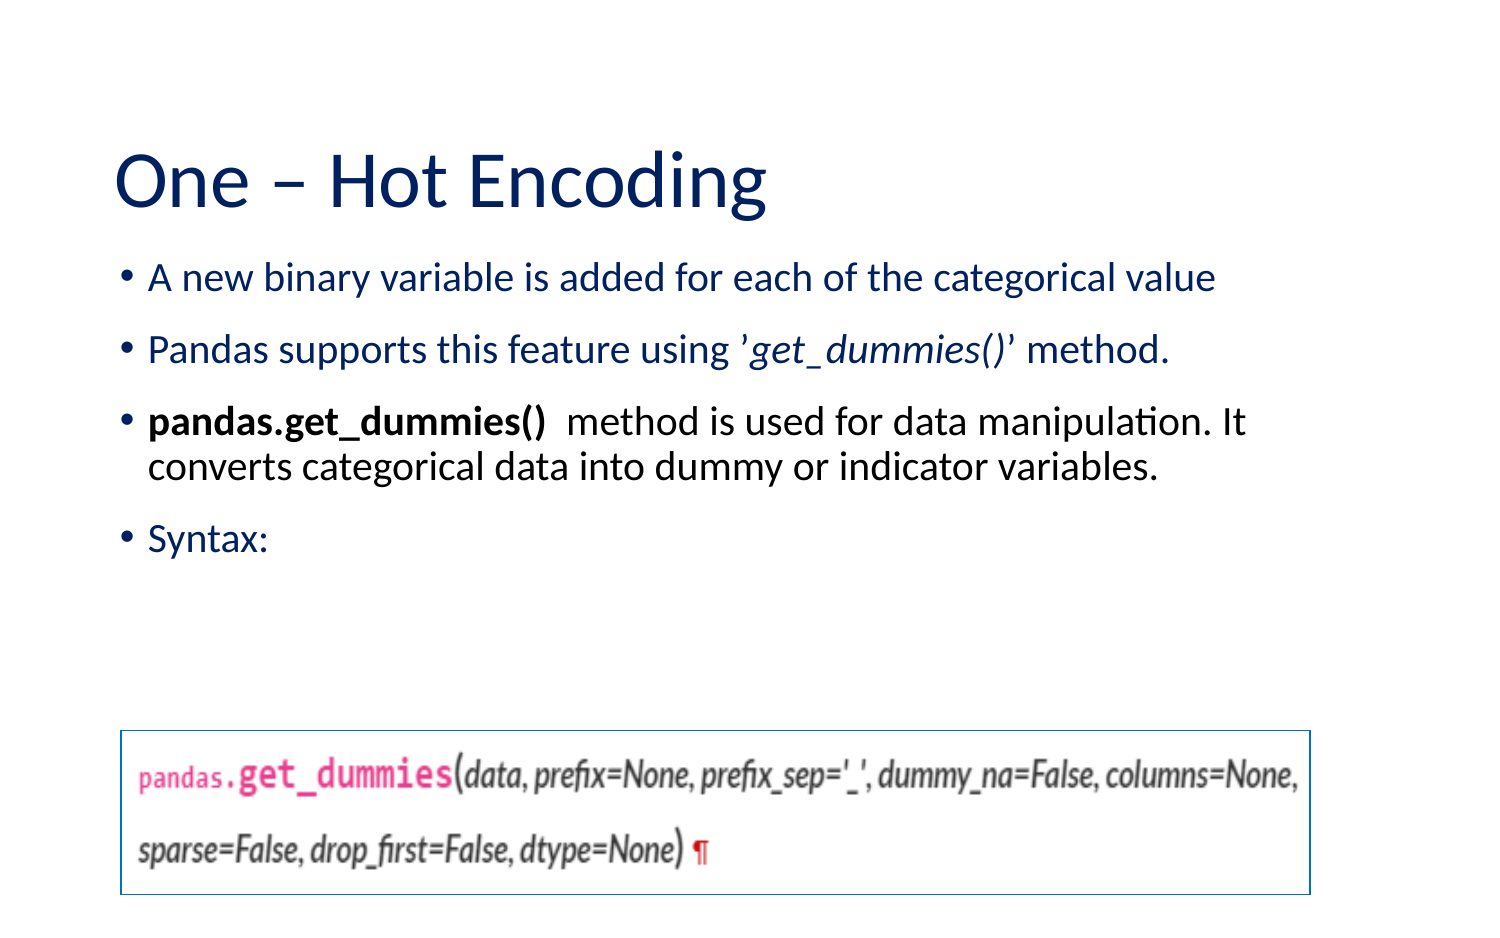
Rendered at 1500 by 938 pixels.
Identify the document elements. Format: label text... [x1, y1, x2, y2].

list A new binary variable is added for each of the categorical value Pandas supports this feature using ’get_dummies()’ method. pandas.get_dummies() method is used for data manipulation. It converts categorical data into dummy or indicator variables. Syntax: [103, 249, 1397, 845]
picture [121, 731, 1310, 894]
title One – Hot Encoding [103, 49, 1397, 232]
